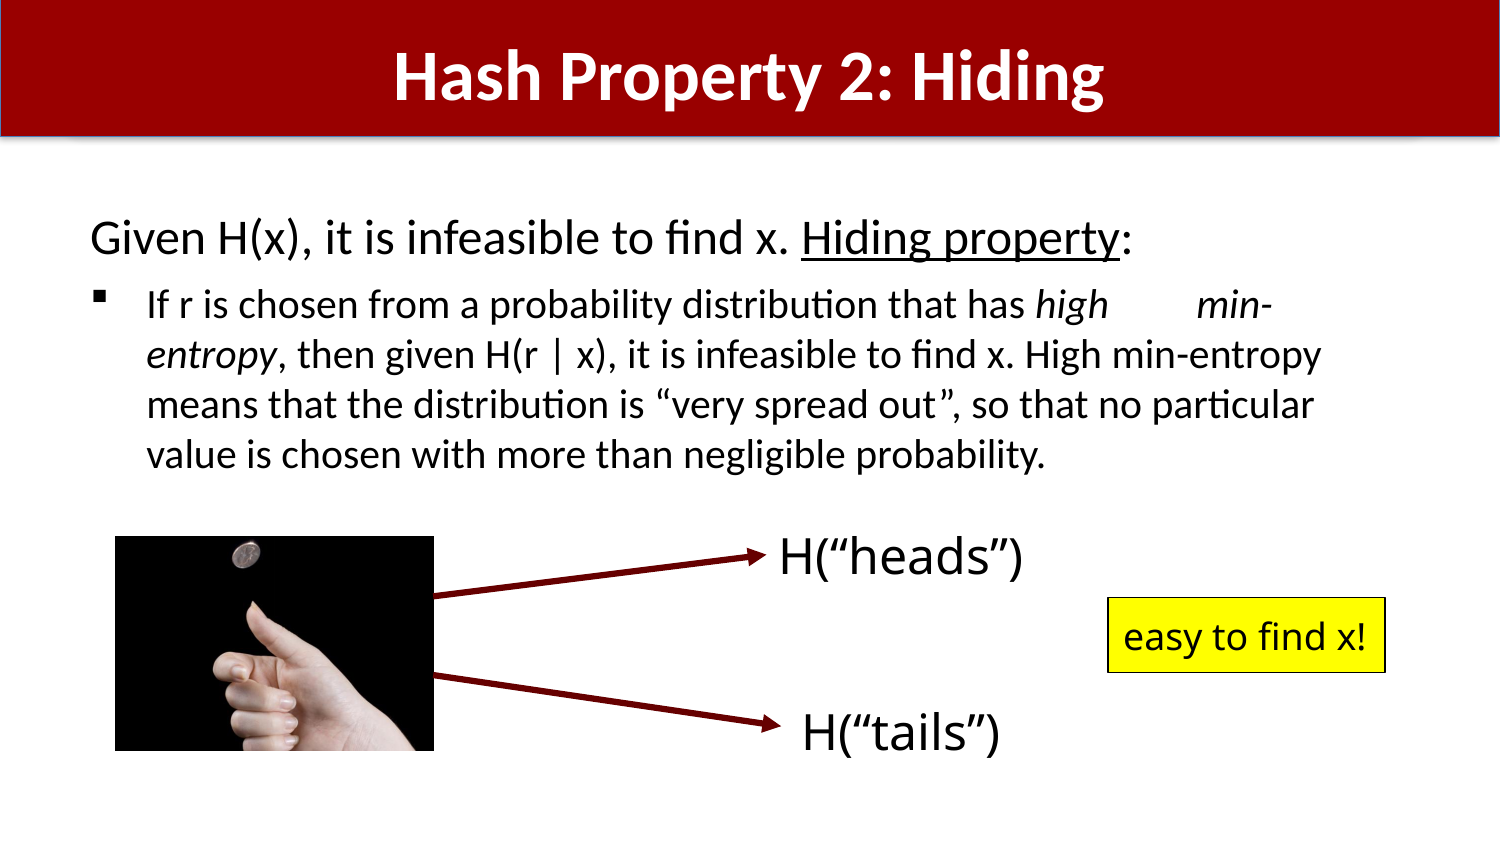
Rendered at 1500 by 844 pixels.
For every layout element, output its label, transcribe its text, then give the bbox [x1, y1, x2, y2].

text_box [114, 508, 1076, 761]
list Given H(x), it is infeasible to find x. Hiding property: If r is chosen from a probability distribution that has high min-entropy, then given H(r | x), it is infeasible to find x. High min-entropy means that the distribution is “very spread out”, so that no particular value is chosen with more than negligible probability. [74, 196, 1426, 824]
text_box easy to find x! [1108, 597, 1385, 673]
title Hash Property 2: Hiding [75, 20, 1425, 123]
